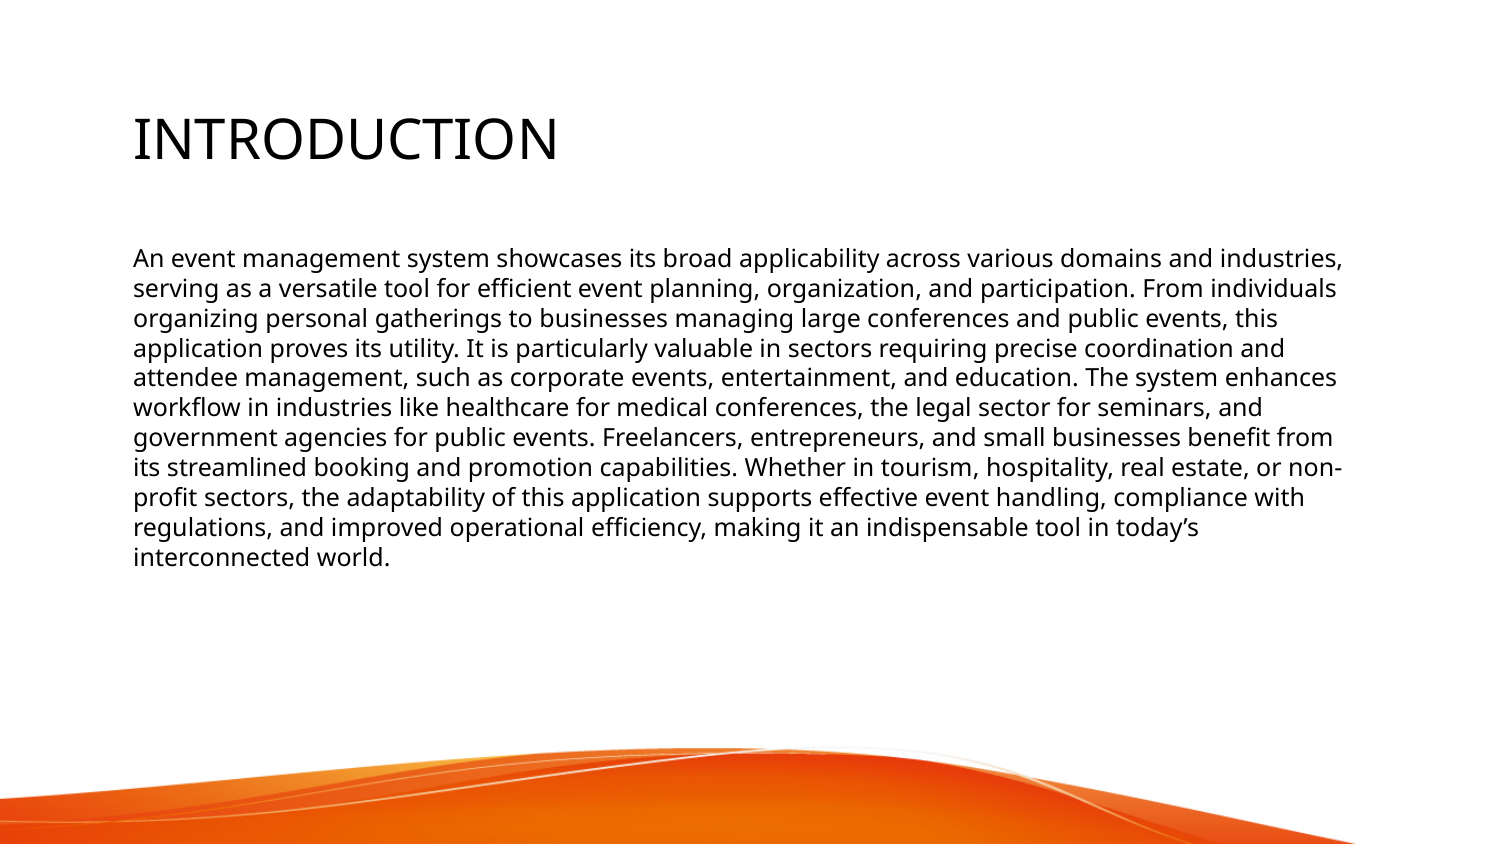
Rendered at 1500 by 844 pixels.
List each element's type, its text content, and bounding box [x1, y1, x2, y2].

picture [0, 0, 1500, 844]
title INTRODUCTION [117, 88, 1383, 183]
text_box An event management system showcases its broad applicability across various domains and industries, serving as a versatile tool for efficient event planning, organization, and participation. From individuals organizing personal gatherings to businesses managing large conferences and public events, this application proves its utility. It is particularly valuable in sectors requiring precise coordination and attendee management, such as corporate events, entertainment, and education. The system enhances workflow in industries like healthcare for medical conferences, the legal sector for seminars, and government agencies for public events. Freelancers, entrepreneurs, and small businesses benefit from its streamlined booking and promotion capabilities. Whether in tourism, hospitality, real estate, or non-profit sectors, the adaptability of this application supports effective event handling, compliance with regulations, and improved operational efficiency, making it an indispensable tool in today’s interconnected world. [118, 227, 1382, 762]
